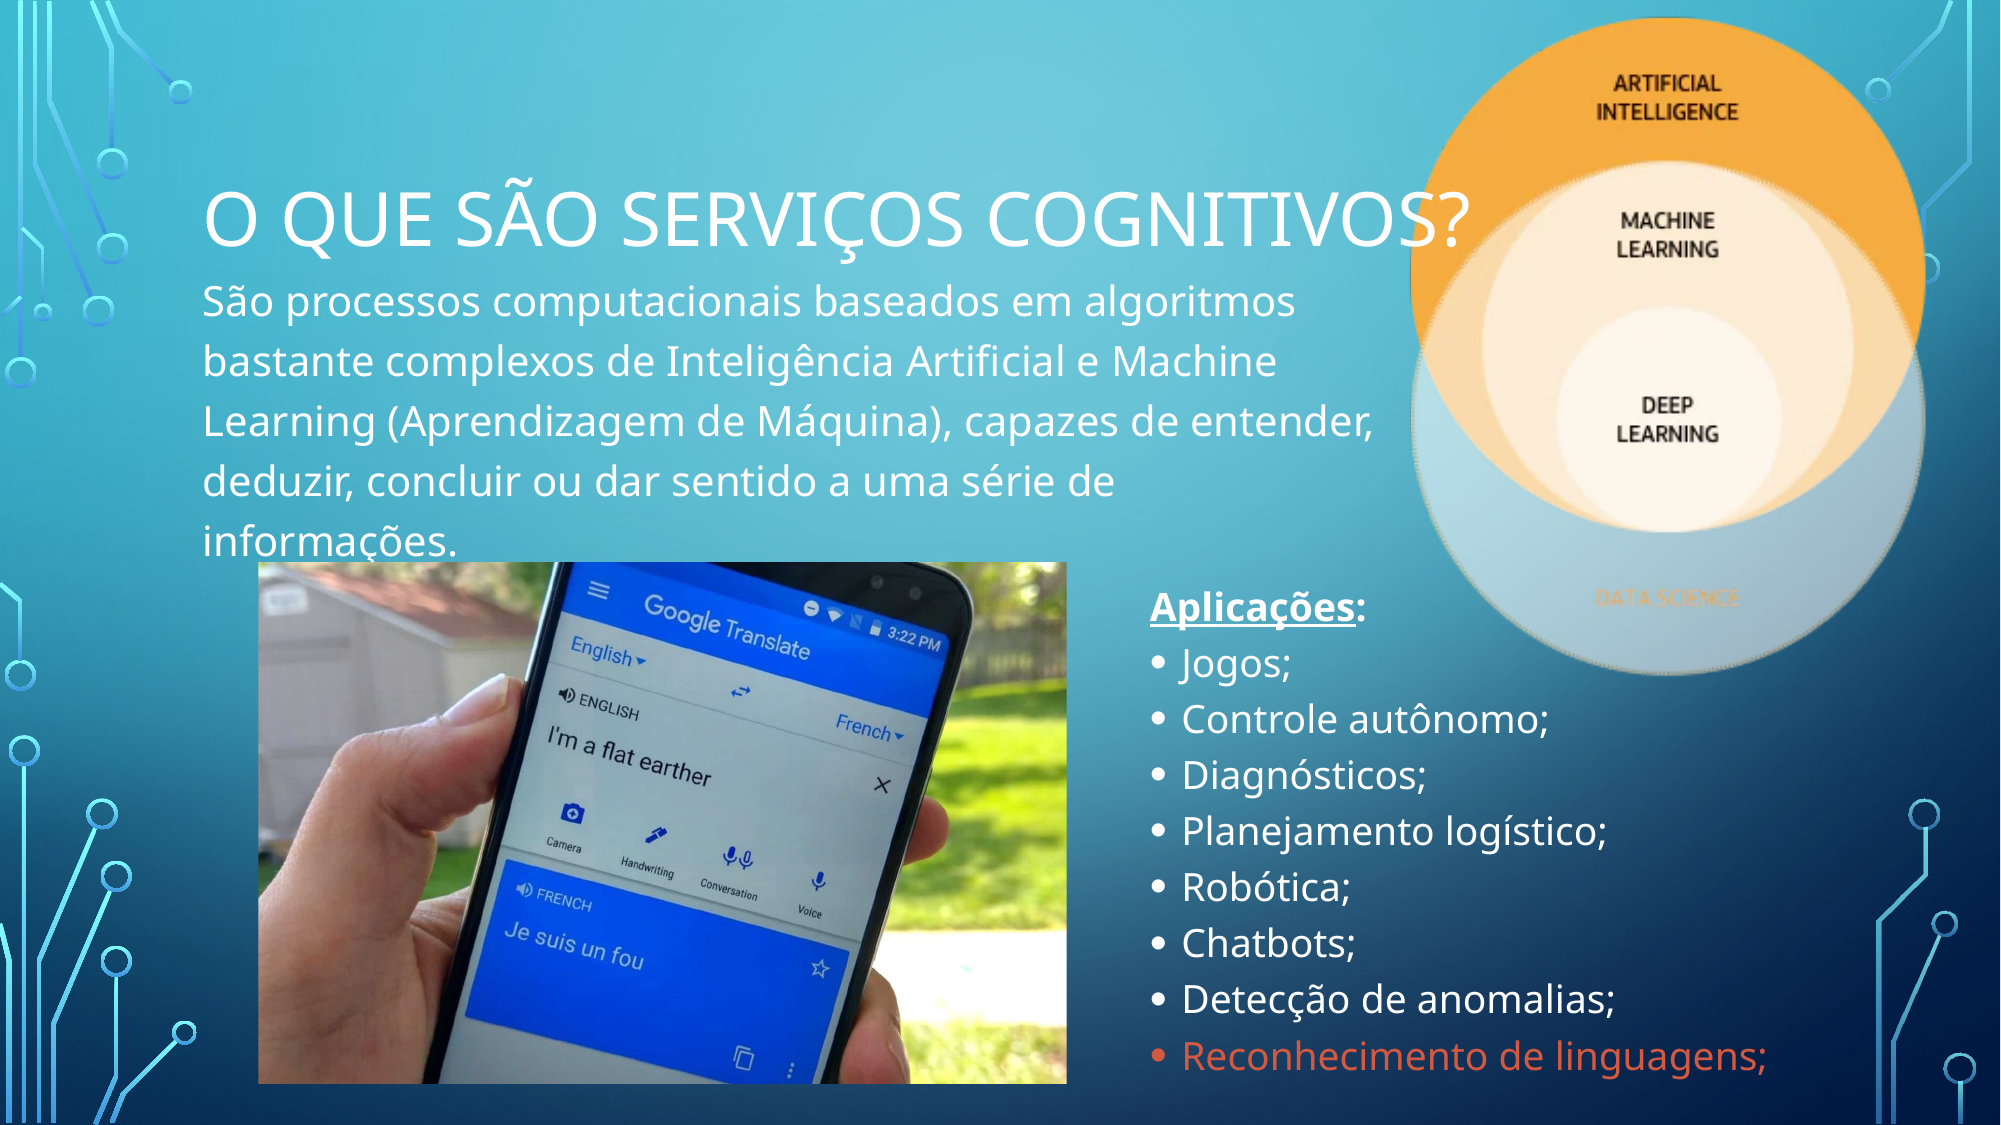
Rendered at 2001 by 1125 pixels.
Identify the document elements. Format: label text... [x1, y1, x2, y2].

title O que são serviços cognitivos? [187, 101, 1296, 344]
picture [1296, 0, 2000, 703]
list Aplicações: Jogos; Controle autônomo; Diagnósticos; Planejamento logístico; Robótica; Chatbots; Detecção de anomalias; Reconhecimento de linguagens; [1134, 565, 1971, 1087]
list São processos computacionais baseados em algoritmos bastante complexos de Inteligência Artificial e Machine Learning (Aprendizagem de Máquina), capazes de entender, deduzir, concluir ou dar sentido a uma série de informações. [187, 344, 1296, 461]
picture [258, 562, 1067, 1084]
